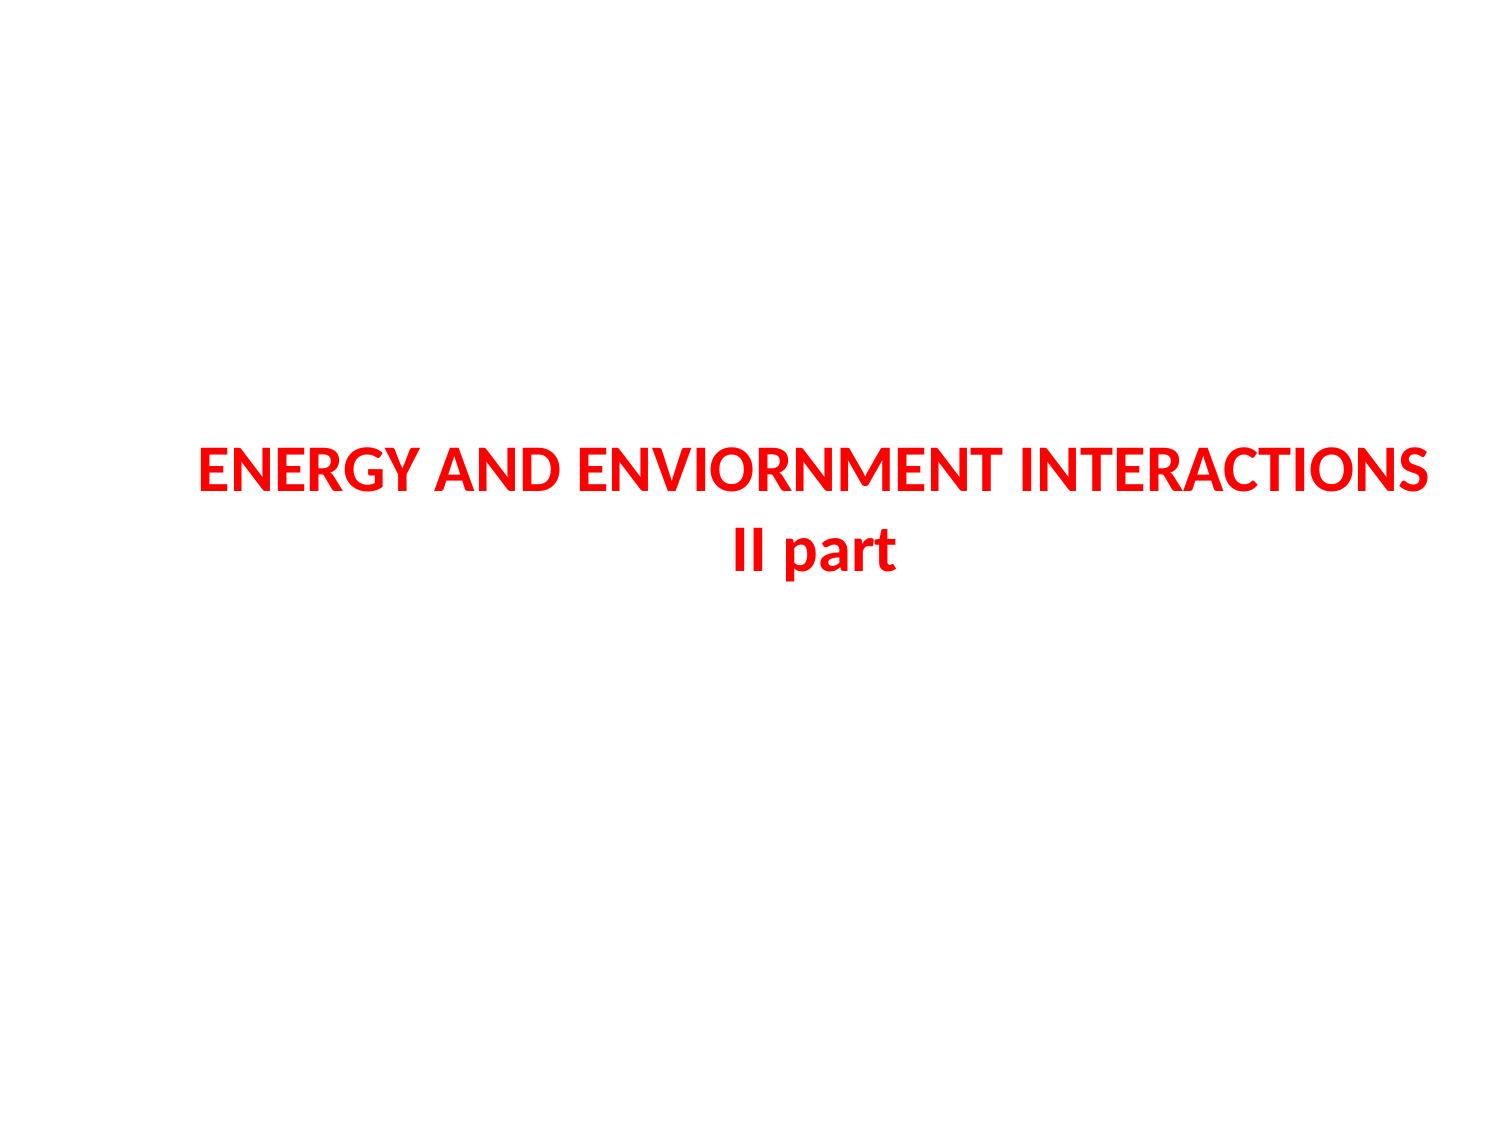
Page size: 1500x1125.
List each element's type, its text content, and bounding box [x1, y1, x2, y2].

text_box ENERGY AND ENVIORNMENT INTERACTIONS II part [171, 417, 1459, 592]
